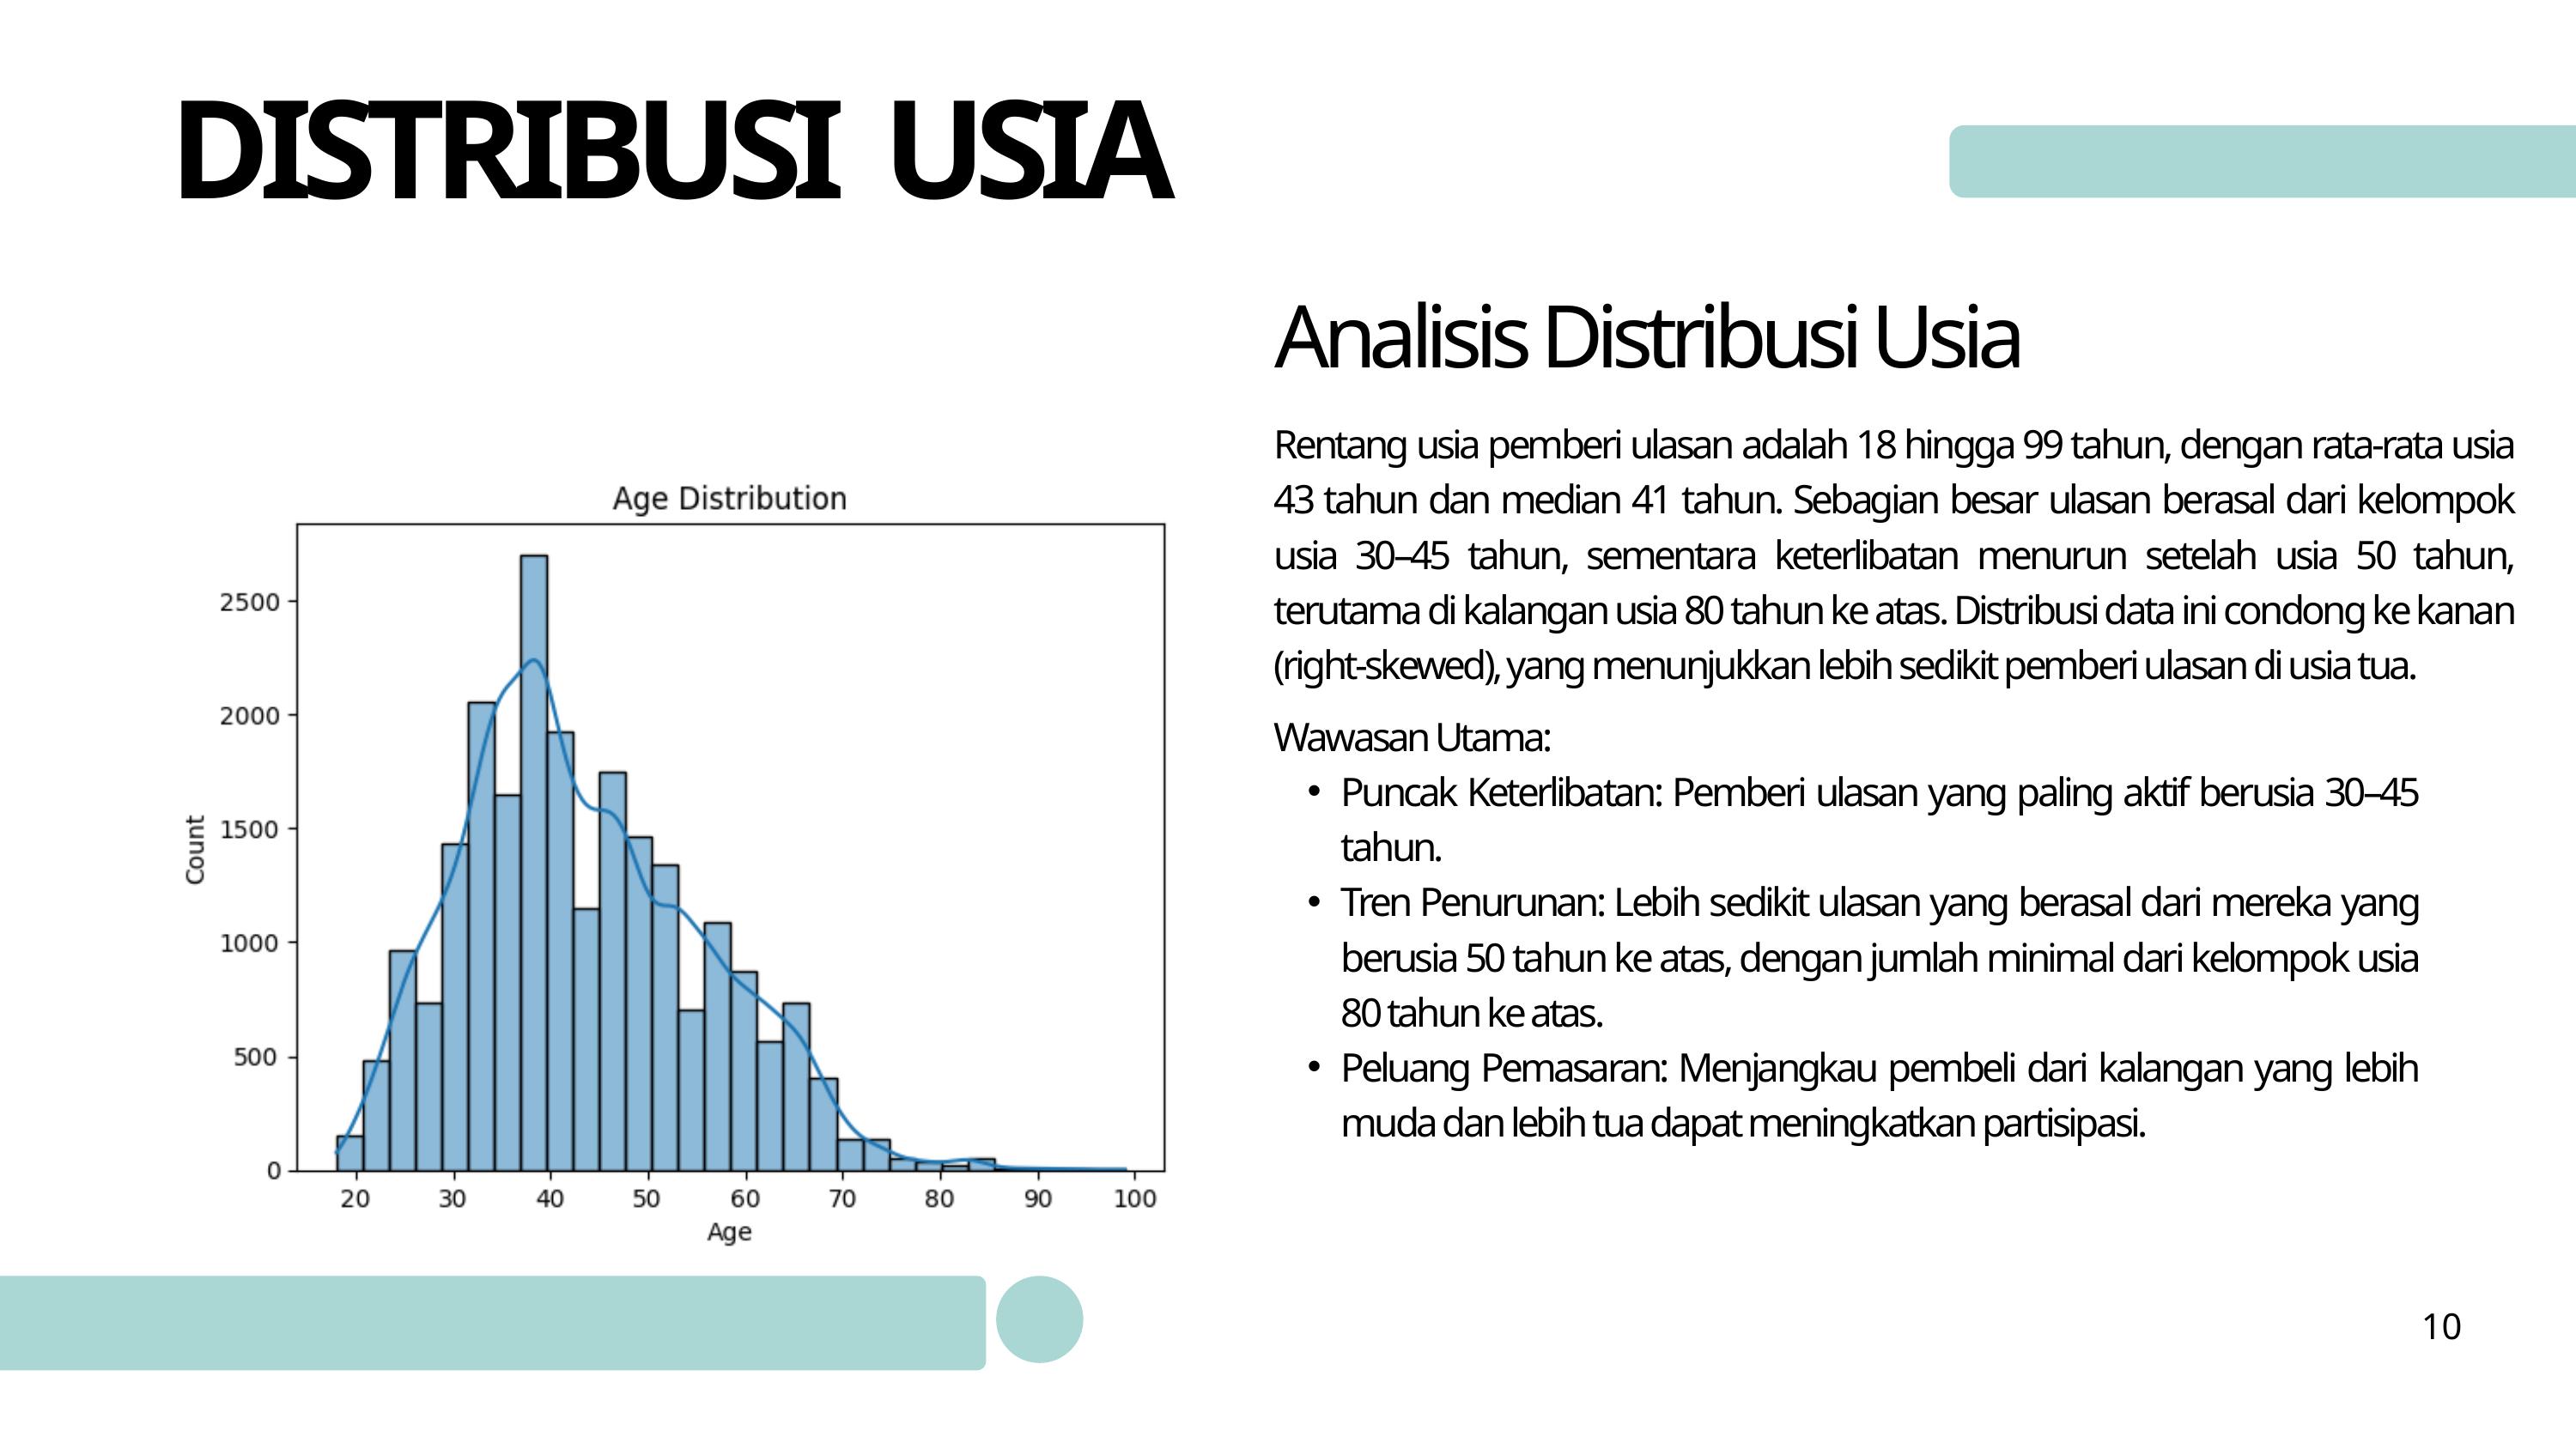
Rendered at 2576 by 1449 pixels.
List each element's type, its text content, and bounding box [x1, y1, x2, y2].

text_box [0, 1276, 1084, 1371]
text_box Rentang usia pemberi ulasan adalah 18 hingga 99 tahun, dengan rata-rata usia 43 tahun dan median 41 tahun. Sebagian besar ulasan berasal dari kelompok usia 30–45 tahun, sementara keterlibatan menurun setelah usia 50 tahun, terutama di kalangan usia 80 tahun ke atas. Distribusi data ini condong ke kanan (right-skewed), yang menunjukkan lebih sedikit pemberi ulasan di usia tua. [1273, 411, 2514, 688]
text_box 10 [2421, 1296, 2463, 1348]
text_box DISTRIBUSI USIA [131, 34, 1215, 227]
text_box Analisis Distribusi Usia [1273, 264, 2027, 386]
text_box [171, 468, 1175, 1264]
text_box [1949, 124, 2576, 198]
text_box Wawasan Utama: Puncak Keterlibatan: Pemberi ulasan yang paling aktif berusia 30–45 tahun. Tren Penurunan: Lebih sedikit ulasan yang berasal dari mereka yang berusia 50 tahun ke atas, dengan jumlah minimal dari kelompok usia 80 tahun ke atas. Peluang Pemasaran: Menjangkau pembeli dari kalangan yang lebih muda dan lebih tua dapat meningkatkan partisipasi. [1273, 688, 2419, 1145]
